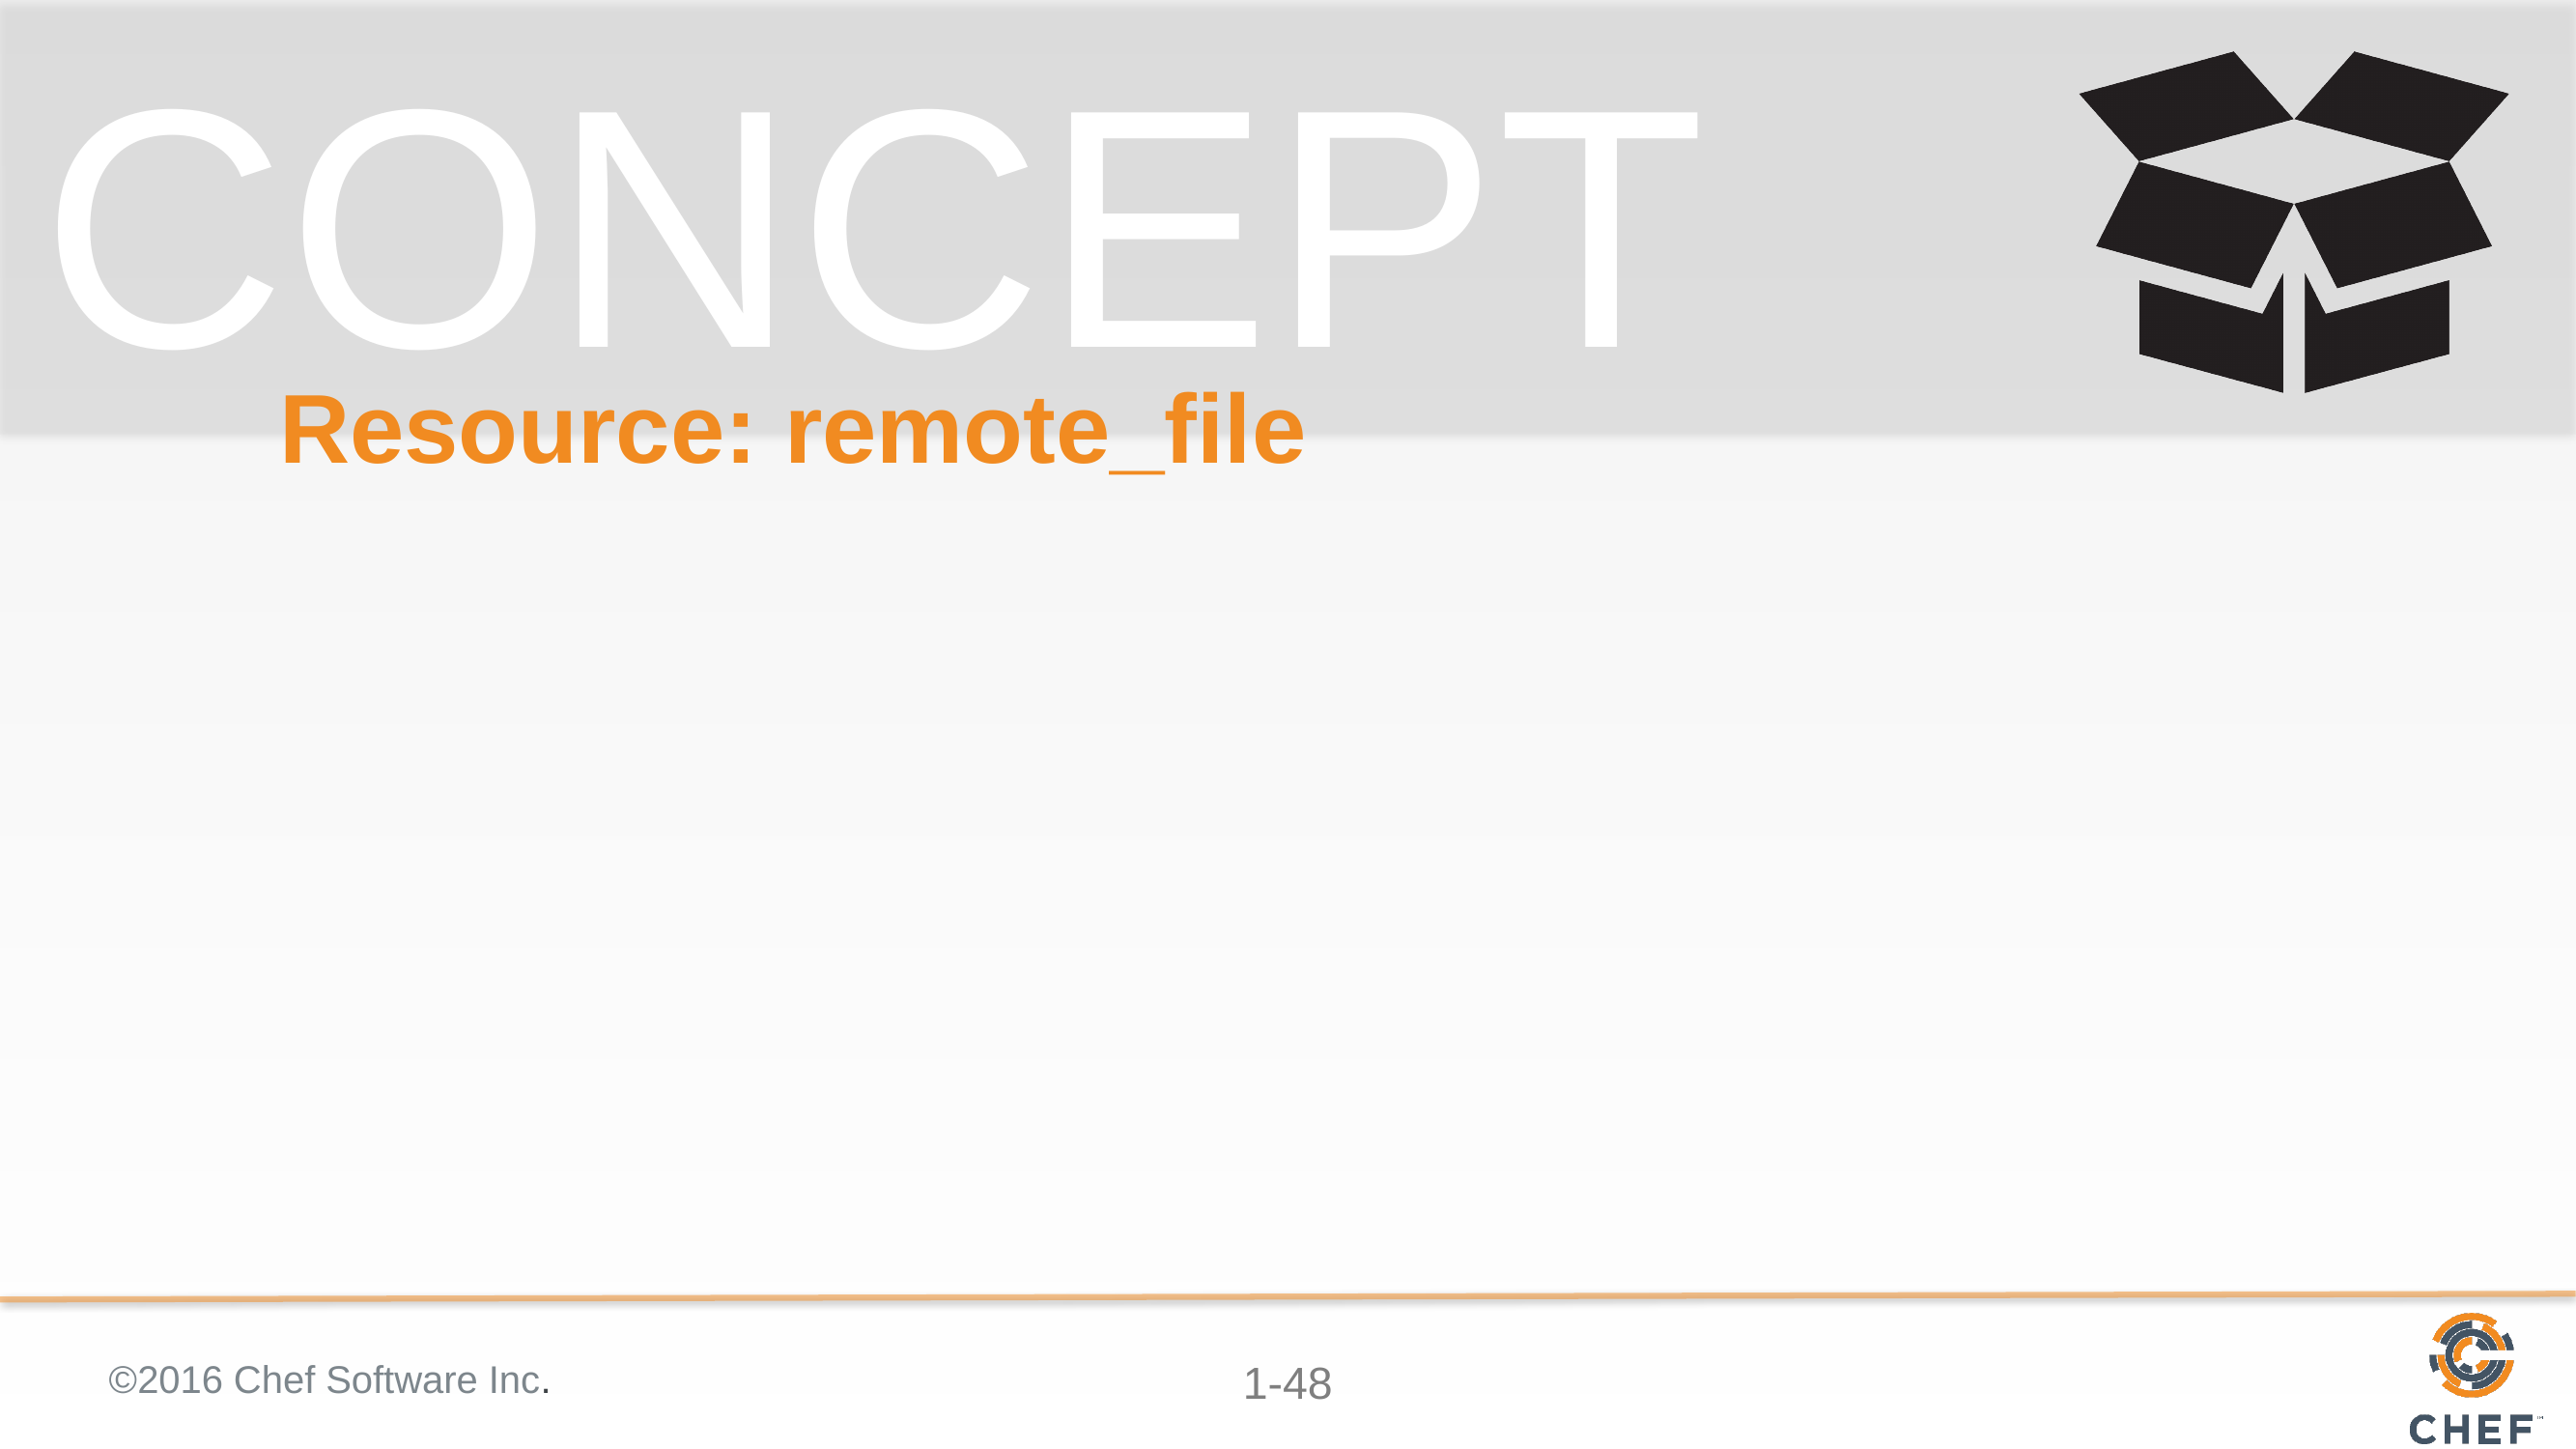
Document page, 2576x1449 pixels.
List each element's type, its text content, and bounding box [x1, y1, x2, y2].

title Resource: remote_file [265, 363, 2217, 499]
picture [2079, 51, 2509, 399]
picture [2399, 1297, 2551, 1449]
